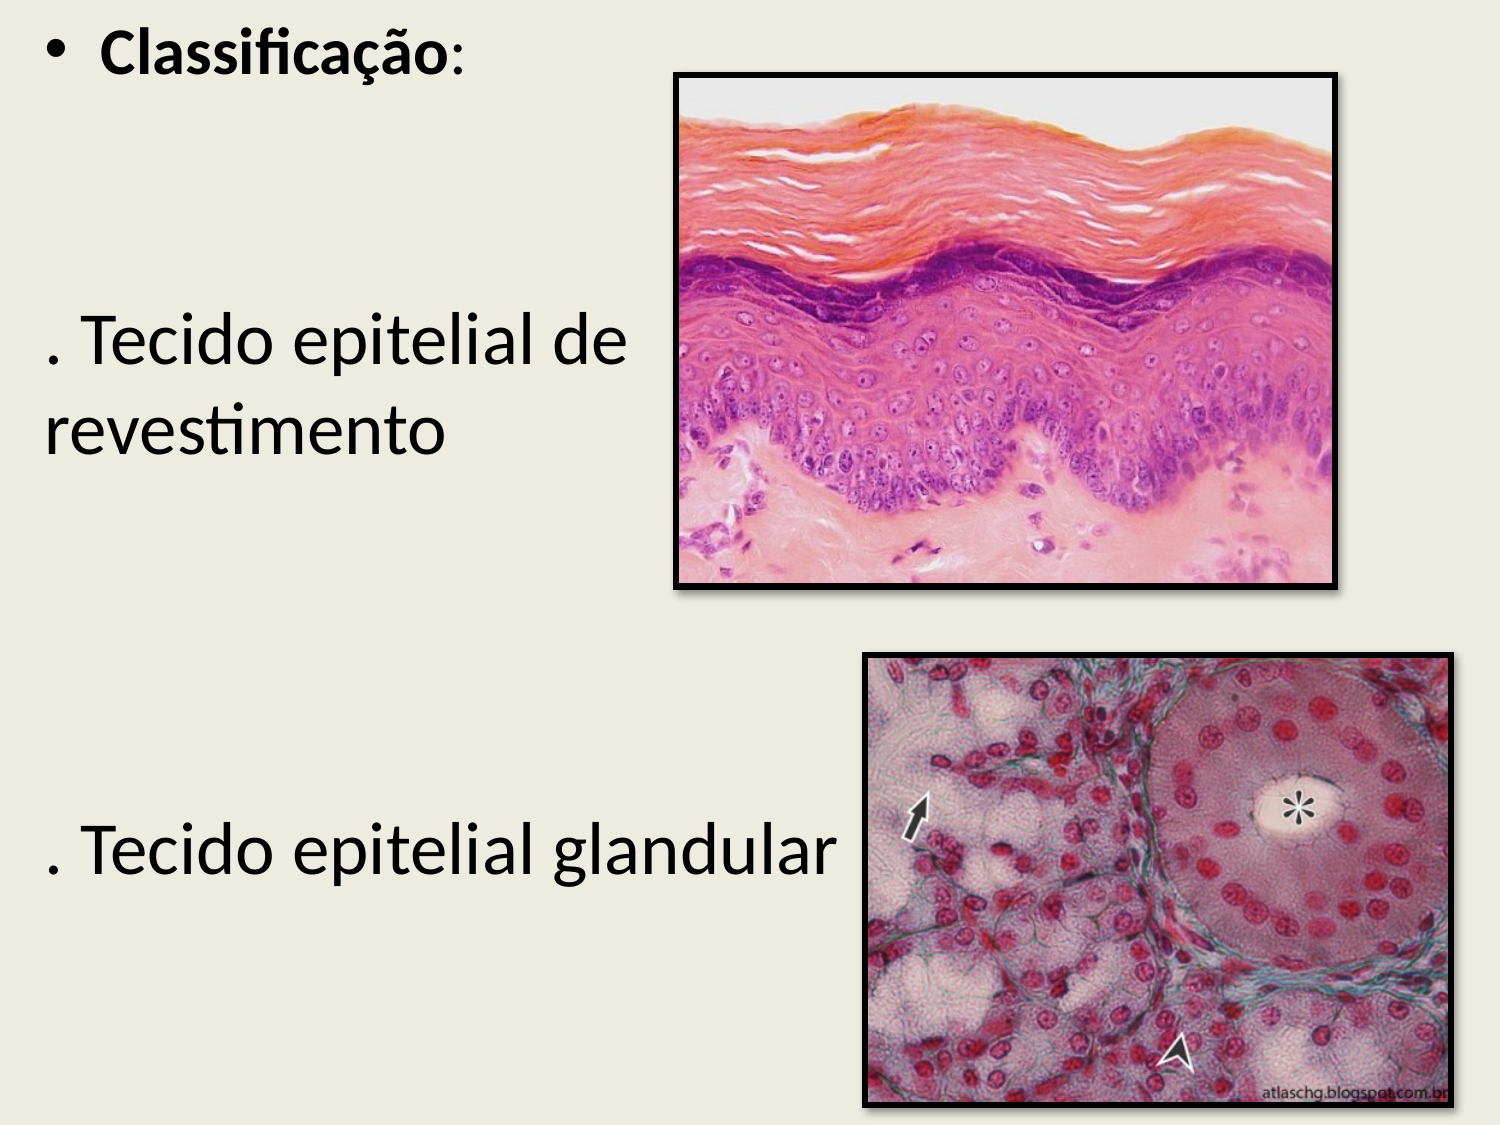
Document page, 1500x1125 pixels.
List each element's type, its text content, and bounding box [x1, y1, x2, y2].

list Classificação: . Tecido epitelial de revestimento . Tecido epitelial glandular [29, 0, 939, 1102]
picture [678, 77, 1333, 584]
picture [867, 657, 1448, 1102]
